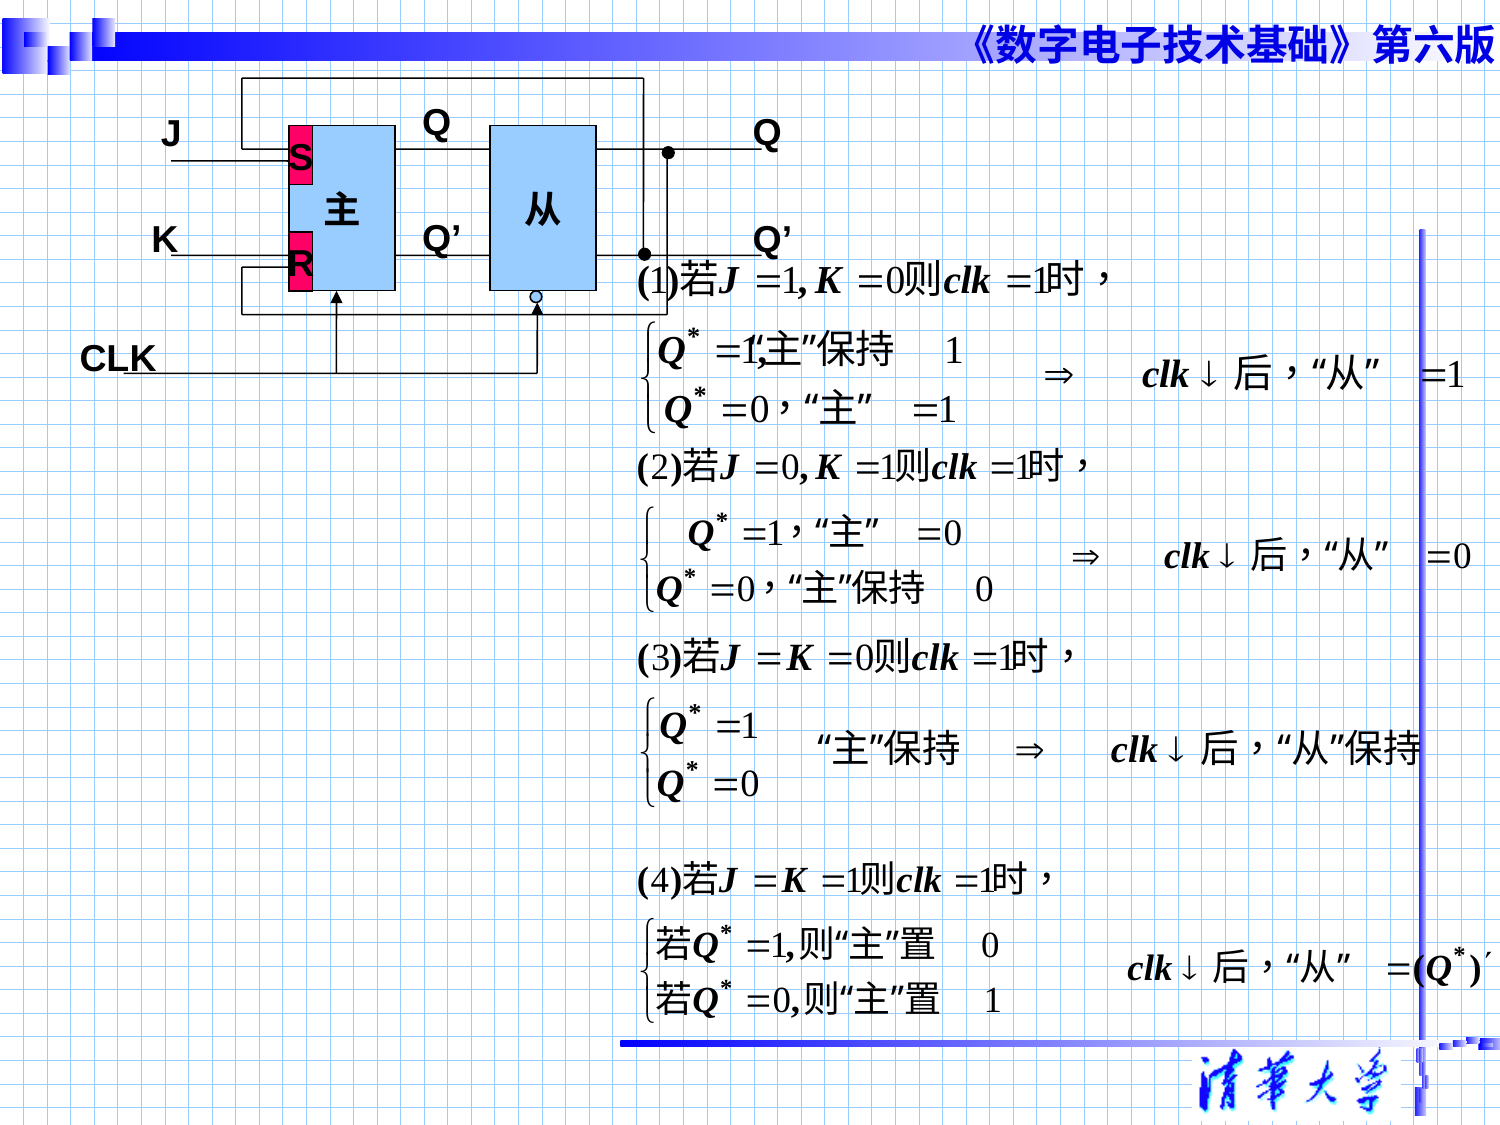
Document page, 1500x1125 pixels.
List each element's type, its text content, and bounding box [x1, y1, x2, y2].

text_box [631, 252, 1470, 440]
table_cell 1 [858, 32, 862, 61]
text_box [631, 440, 1477, 622]
table_cell 1 [941, 32, 946, 61]
picture [1192, 1046, 1401, 1121]
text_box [631, 853, 1495, 1033]
table_cell 0 [774, 32, 778, 61]
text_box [40, 77, 822, 387]
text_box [631, 629, 1478, 817]
